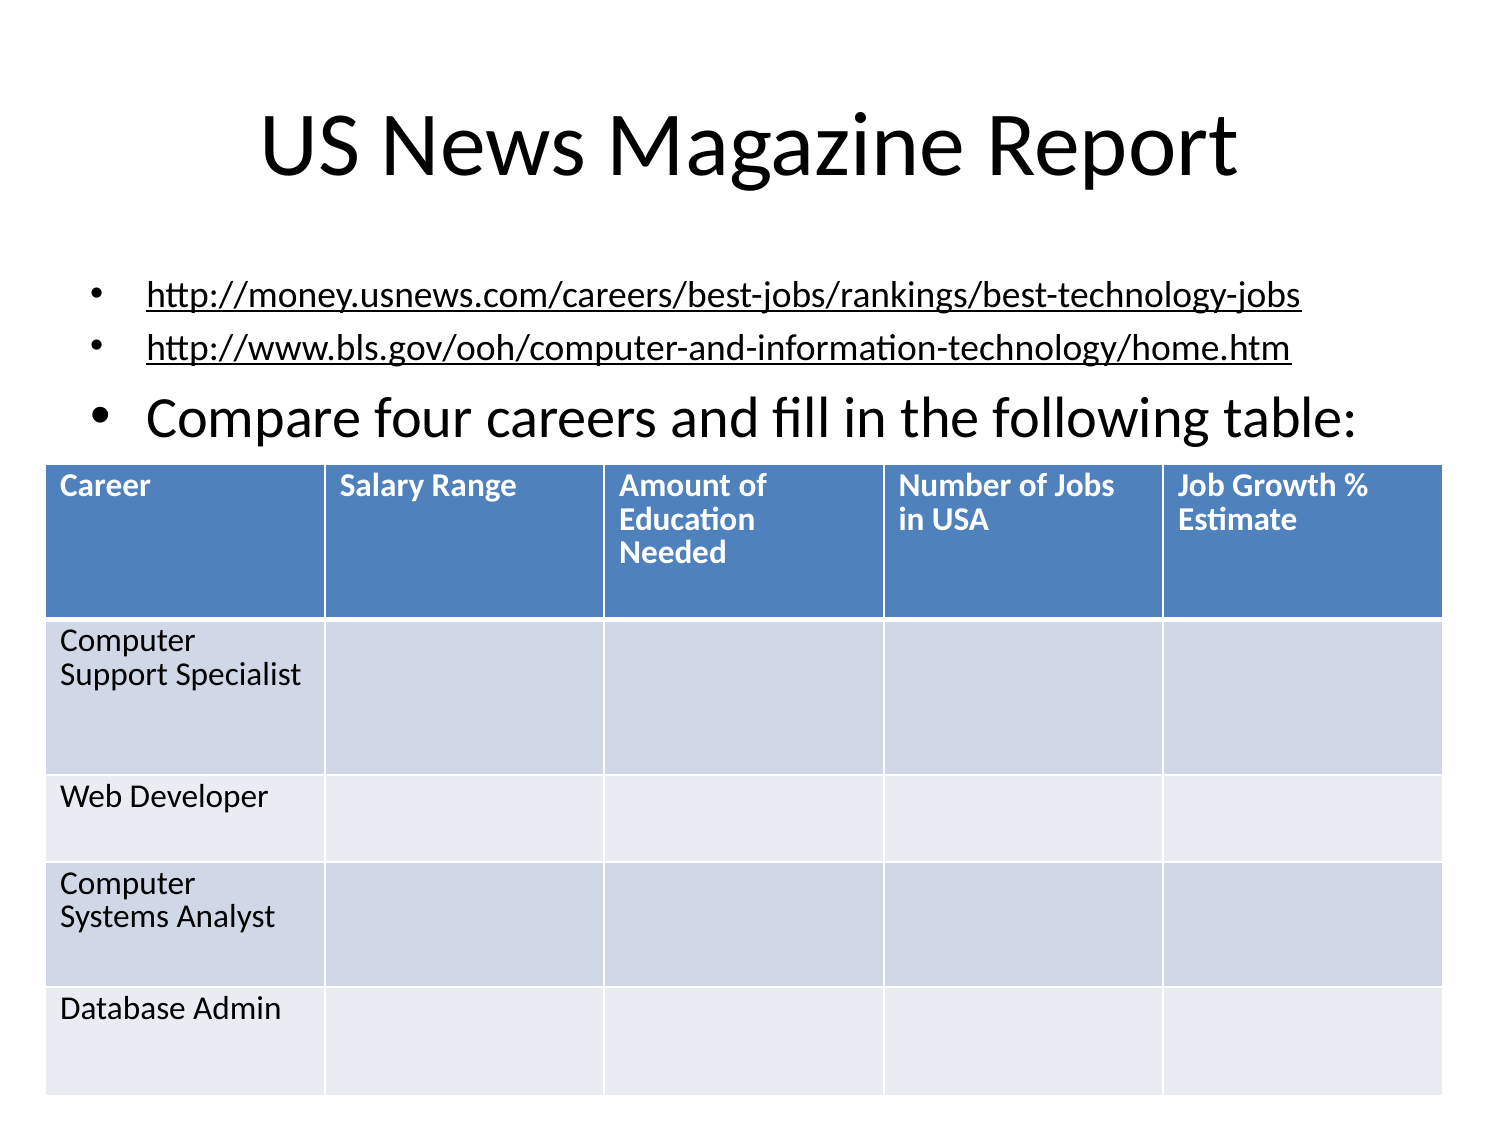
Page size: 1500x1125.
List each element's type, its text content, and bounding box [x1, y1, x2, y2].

table_cell [326, 622, 603, 774]
table_cell [1164, 776, 1442, 861]
table_cell [1164, 863, 1442, 986]
table_cell [885, 622, 1162, 774]
table_cell [1164, 622, 1442, 774]
table_cell [326, 863, 603, 986]
table_cell [885, 776, 1162, 861]
table_header Amount of Education Needed [605, 465, 883, 617]
table_cell Computer Support Specialist [46, 622, 324, 774]
table_cell [605, 622, 883, 774]
table_cell [605, 988, 883, 1095]
table_cell [605, 776, 883, 861]
list http://money.usnews.com/careers/best-jobs/rankings/best-technology-jobs http://www.bls.gov/ooh/computer-and-information-technology/home.htm Compare four careers and fill in the following table: [75, 262, 1425, 463]
table_cell [326, 776, 603, 861]
table_header Number of Jobs in USA [885, 465, 1162, 617]
table_cell [605, 863, 883, 986]
title US News Magazine Report [75, 45, 1425, 233]
table_cell [326, 988, 603, 1095]
table_cell [885, 863, 1162, 986]
table_cell [1164, 988, 1442, 1095]
table_cell Computer Systems Analyst [46, 863, 324, 986]
table_header Career [46, 465, 324, 617]
table_header Salary Range [326, 465, 603, 617]
table_cell [885, 988, 1162, 1095]
table_header Job Growth % Estimate [1164, 465, 1442, 617]
table_cell Database Admin [46, 988, 324, 1095]
table_cell Web Developer [46, 776, 324, 861]
